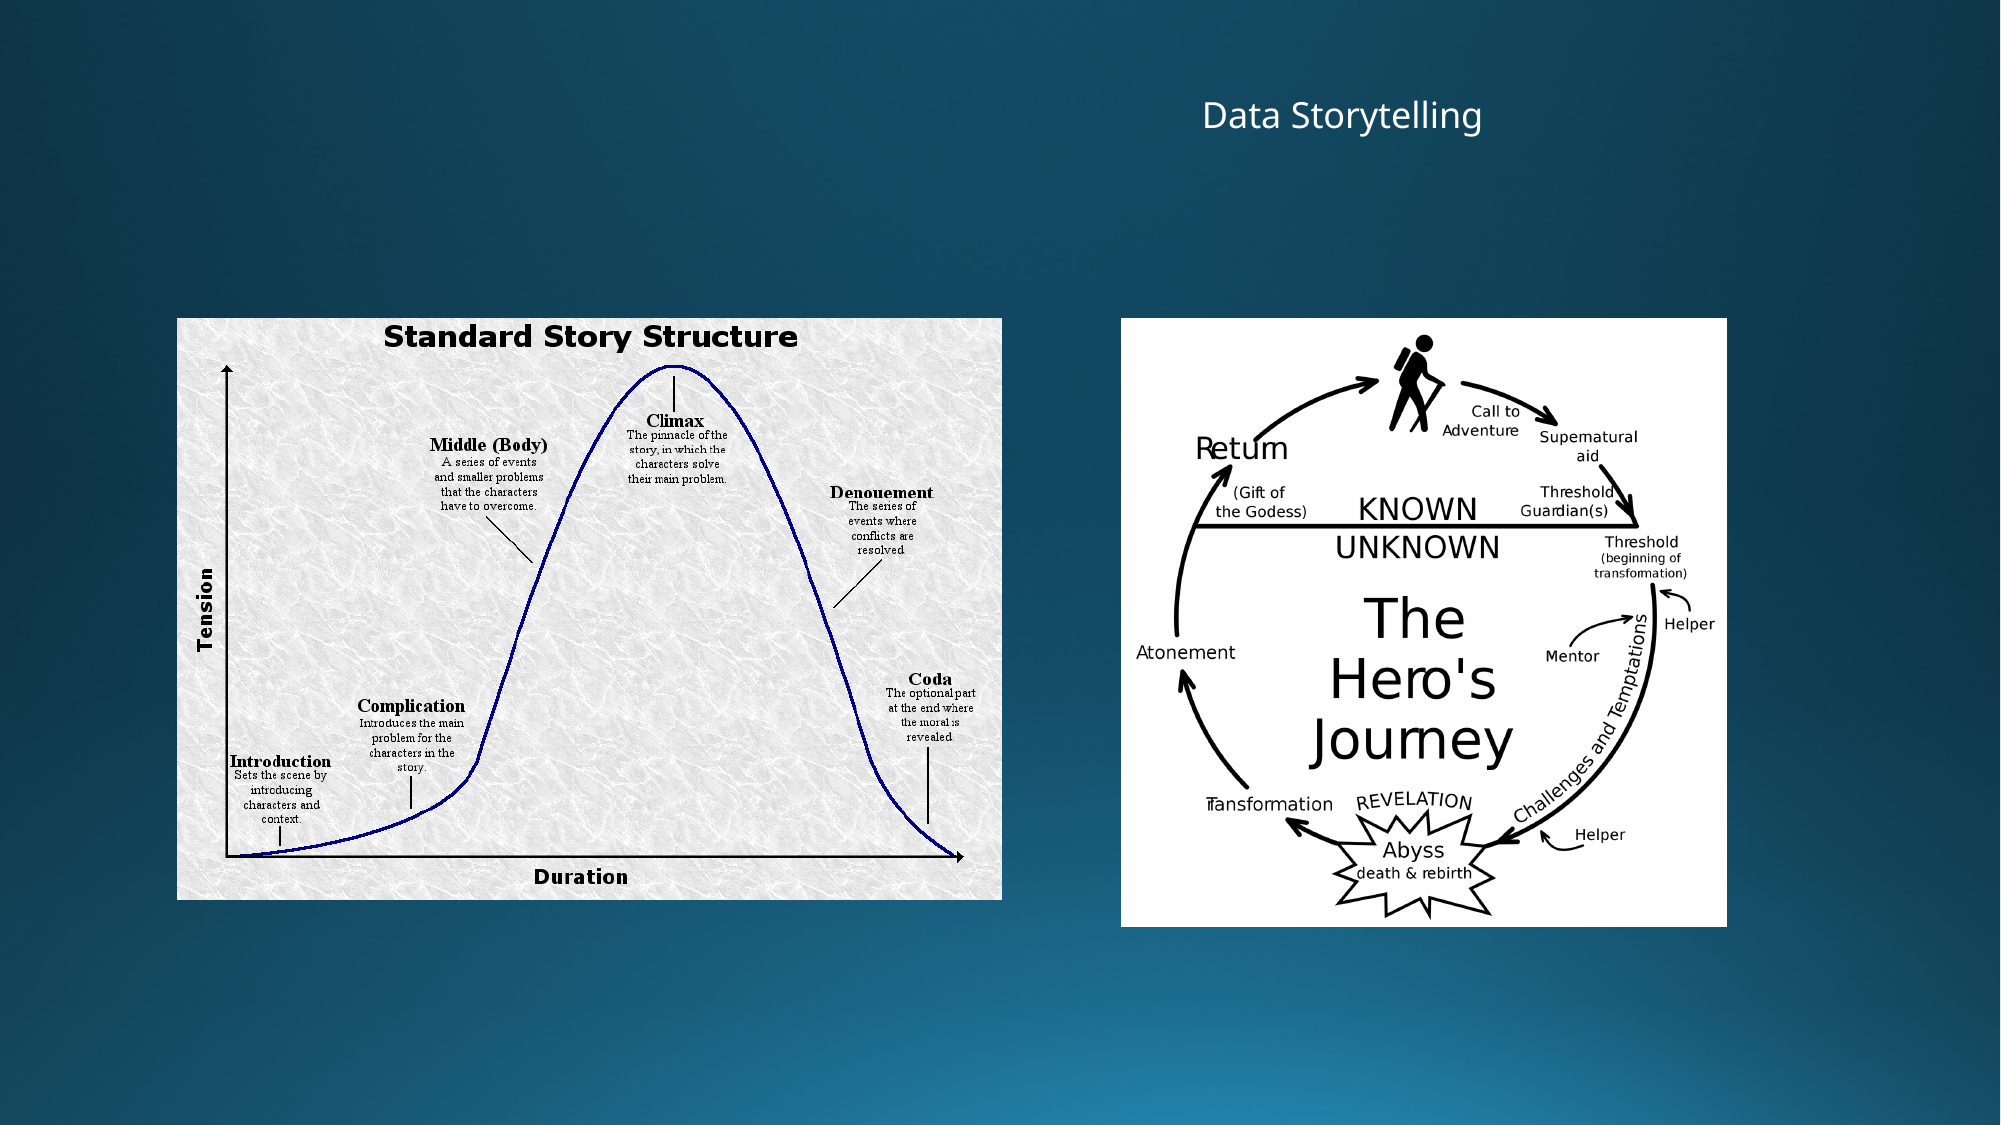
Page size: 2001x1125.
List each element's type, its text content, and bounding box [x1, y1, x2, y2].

title Data Storytelling [1186, 90, 1918, 145]
picture [0, 0, 2001, 1125]
